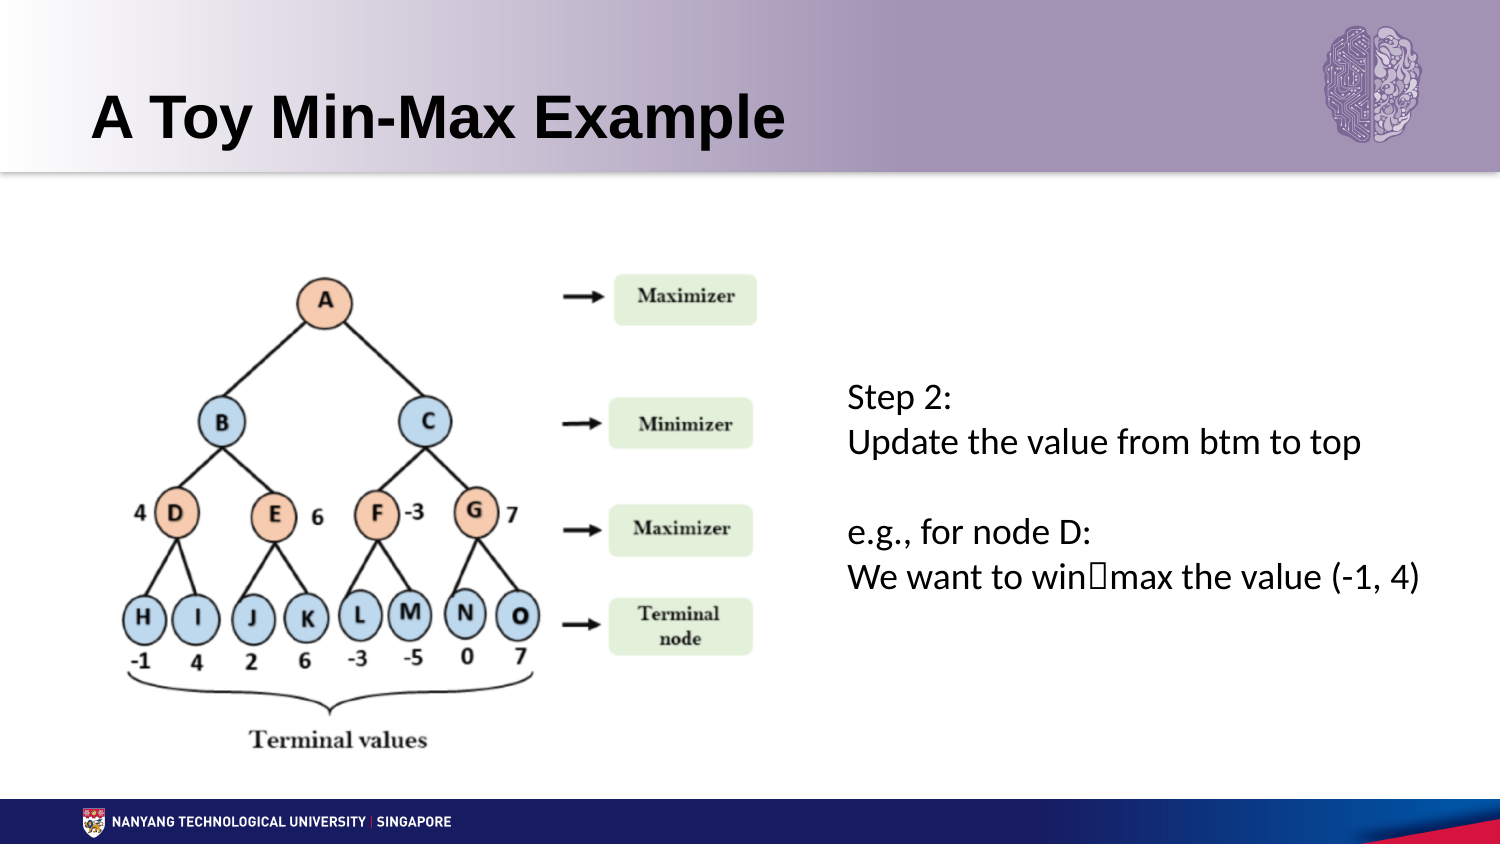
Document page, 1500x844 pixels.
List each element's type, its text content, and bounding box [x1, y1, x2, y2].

picture [0, 799, 1500, 844]
title A Toy Min-Max Example [75, 69, 1425, 159]
picture [98, 247, 770, 775]
text_box Step 2: Update the value from btm to top e.g., for node D: We want to winmax the value (-1, 4) [832, 364, 1436, 605]
